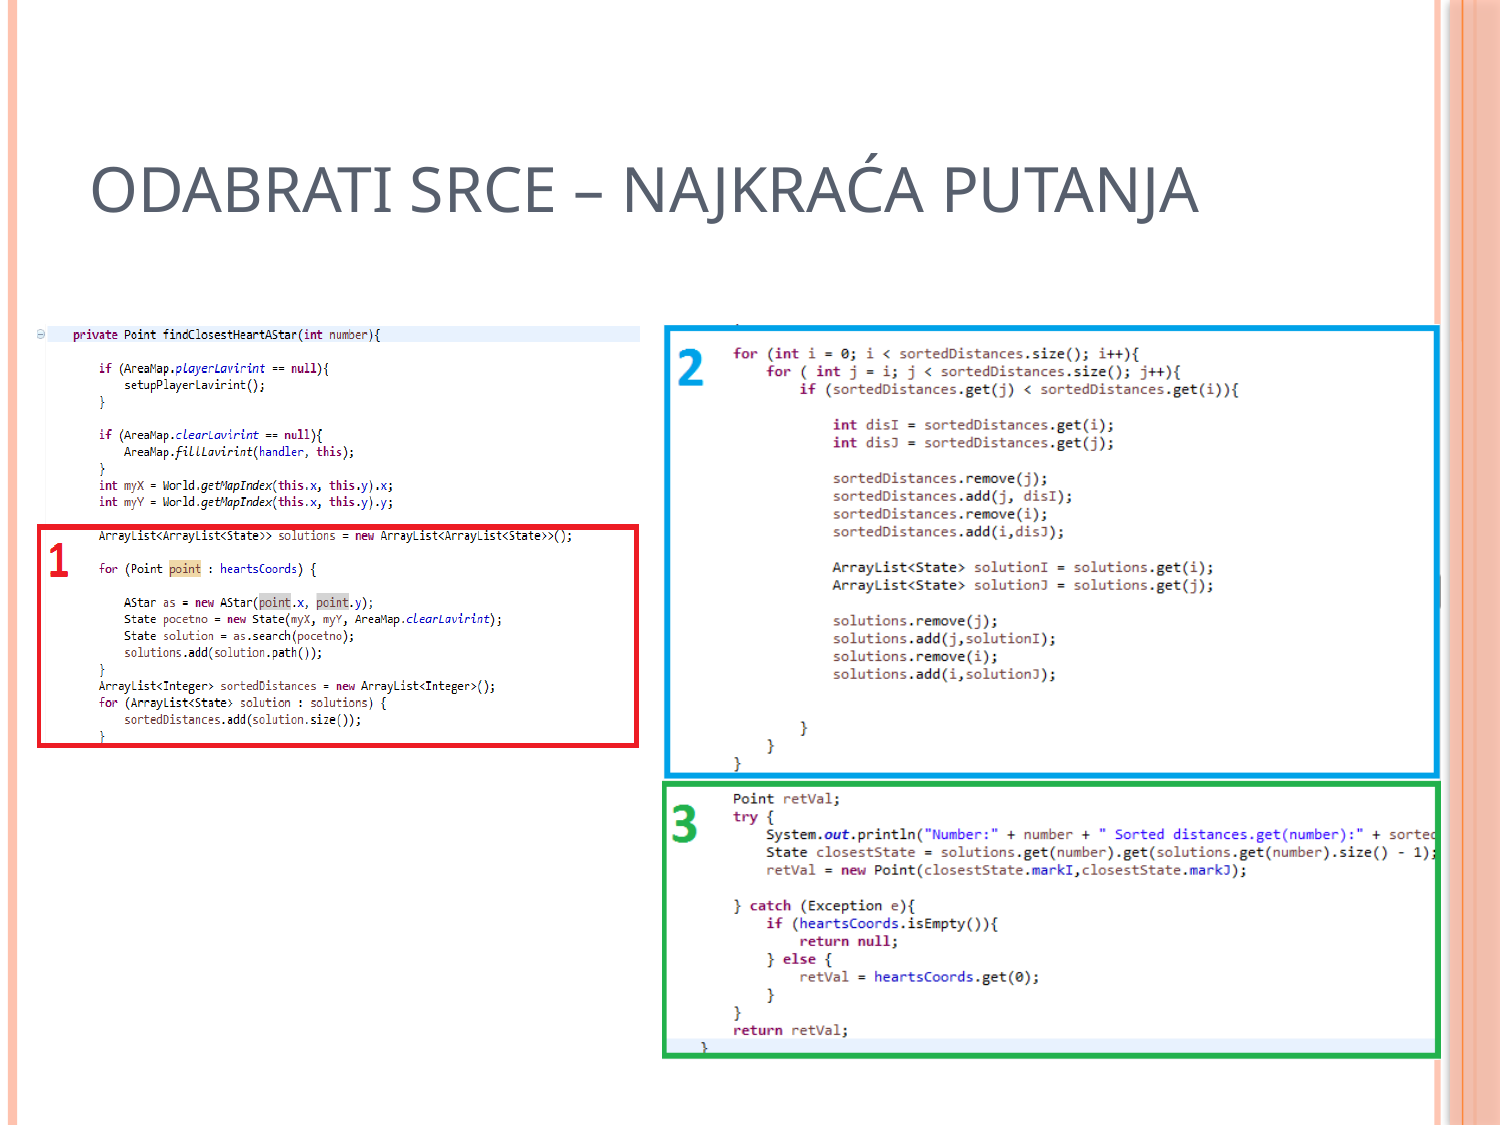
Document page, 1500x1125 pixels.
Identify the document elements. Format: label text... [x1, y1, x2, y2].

title Odabrati srce – najkraća putanja [75, 45, 1300, 233]
picture [661, 324, 1442, 1060]
picture [671, 332, 1433, 772]
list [36, 324, 641, 751]
